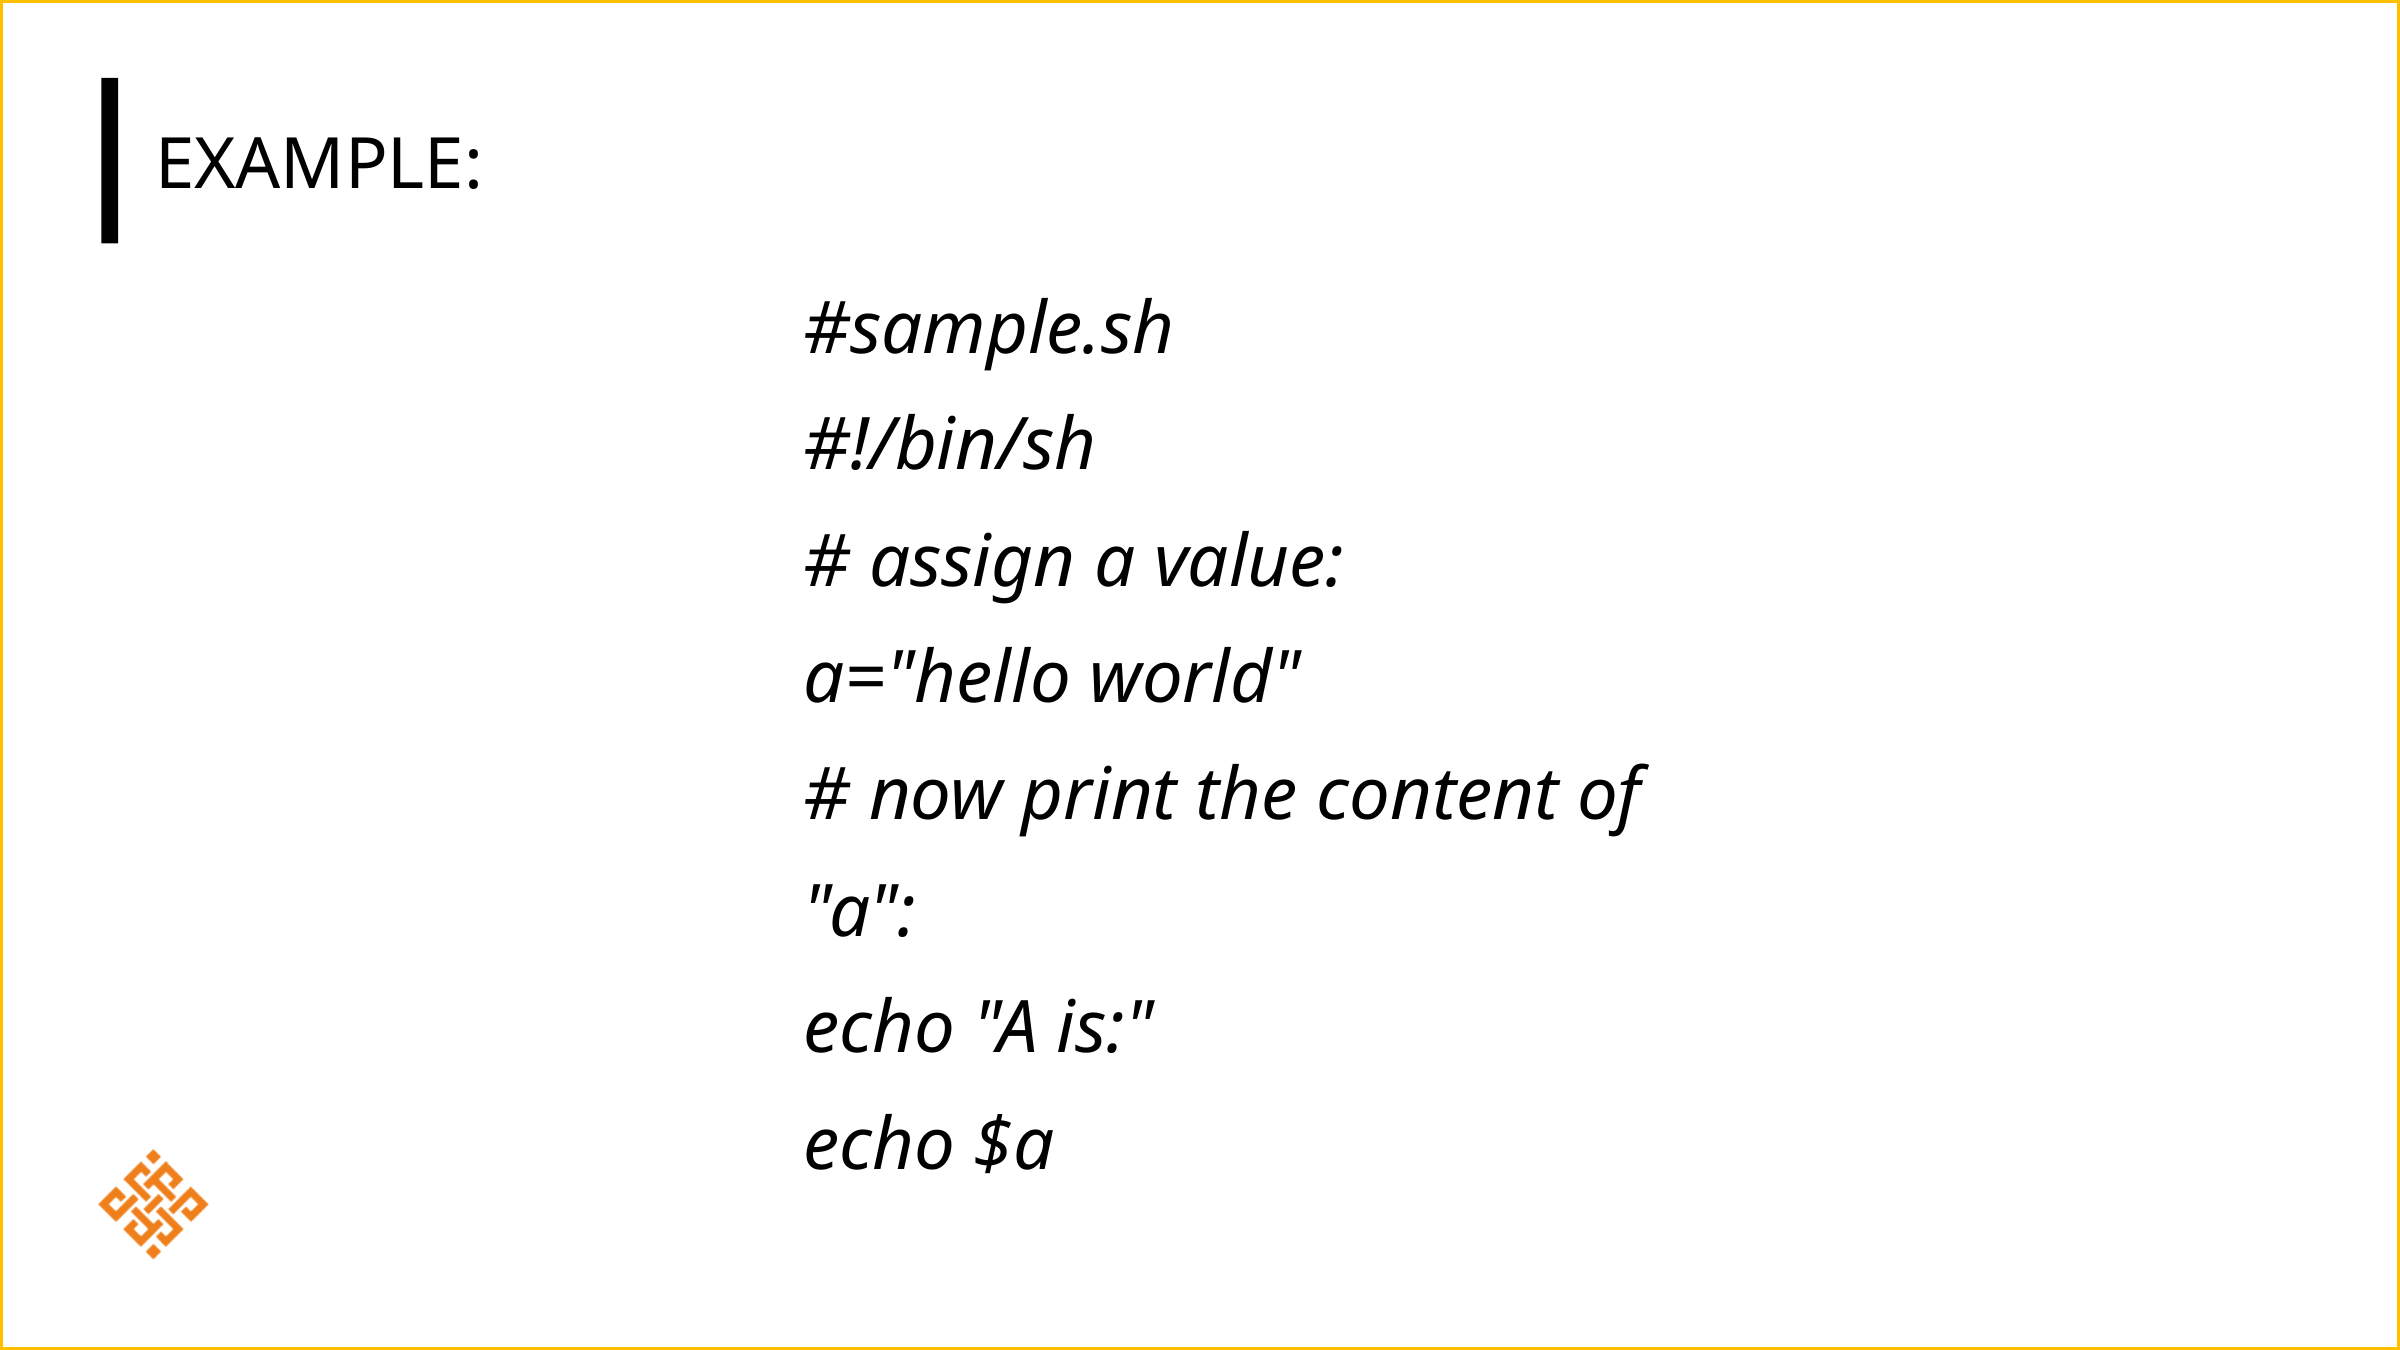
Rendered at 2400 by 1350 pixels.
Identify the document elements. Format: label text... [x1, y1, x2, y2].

title Example: [136, 77, 1360, 243]
picture [75, 1058, 235, 1350]
text_box #sample.sh #!/bin/sh # assign a value: a="hello world" # now print the content of "a": echo "A is:" echo $a [787, 242, 1706, 1192]
